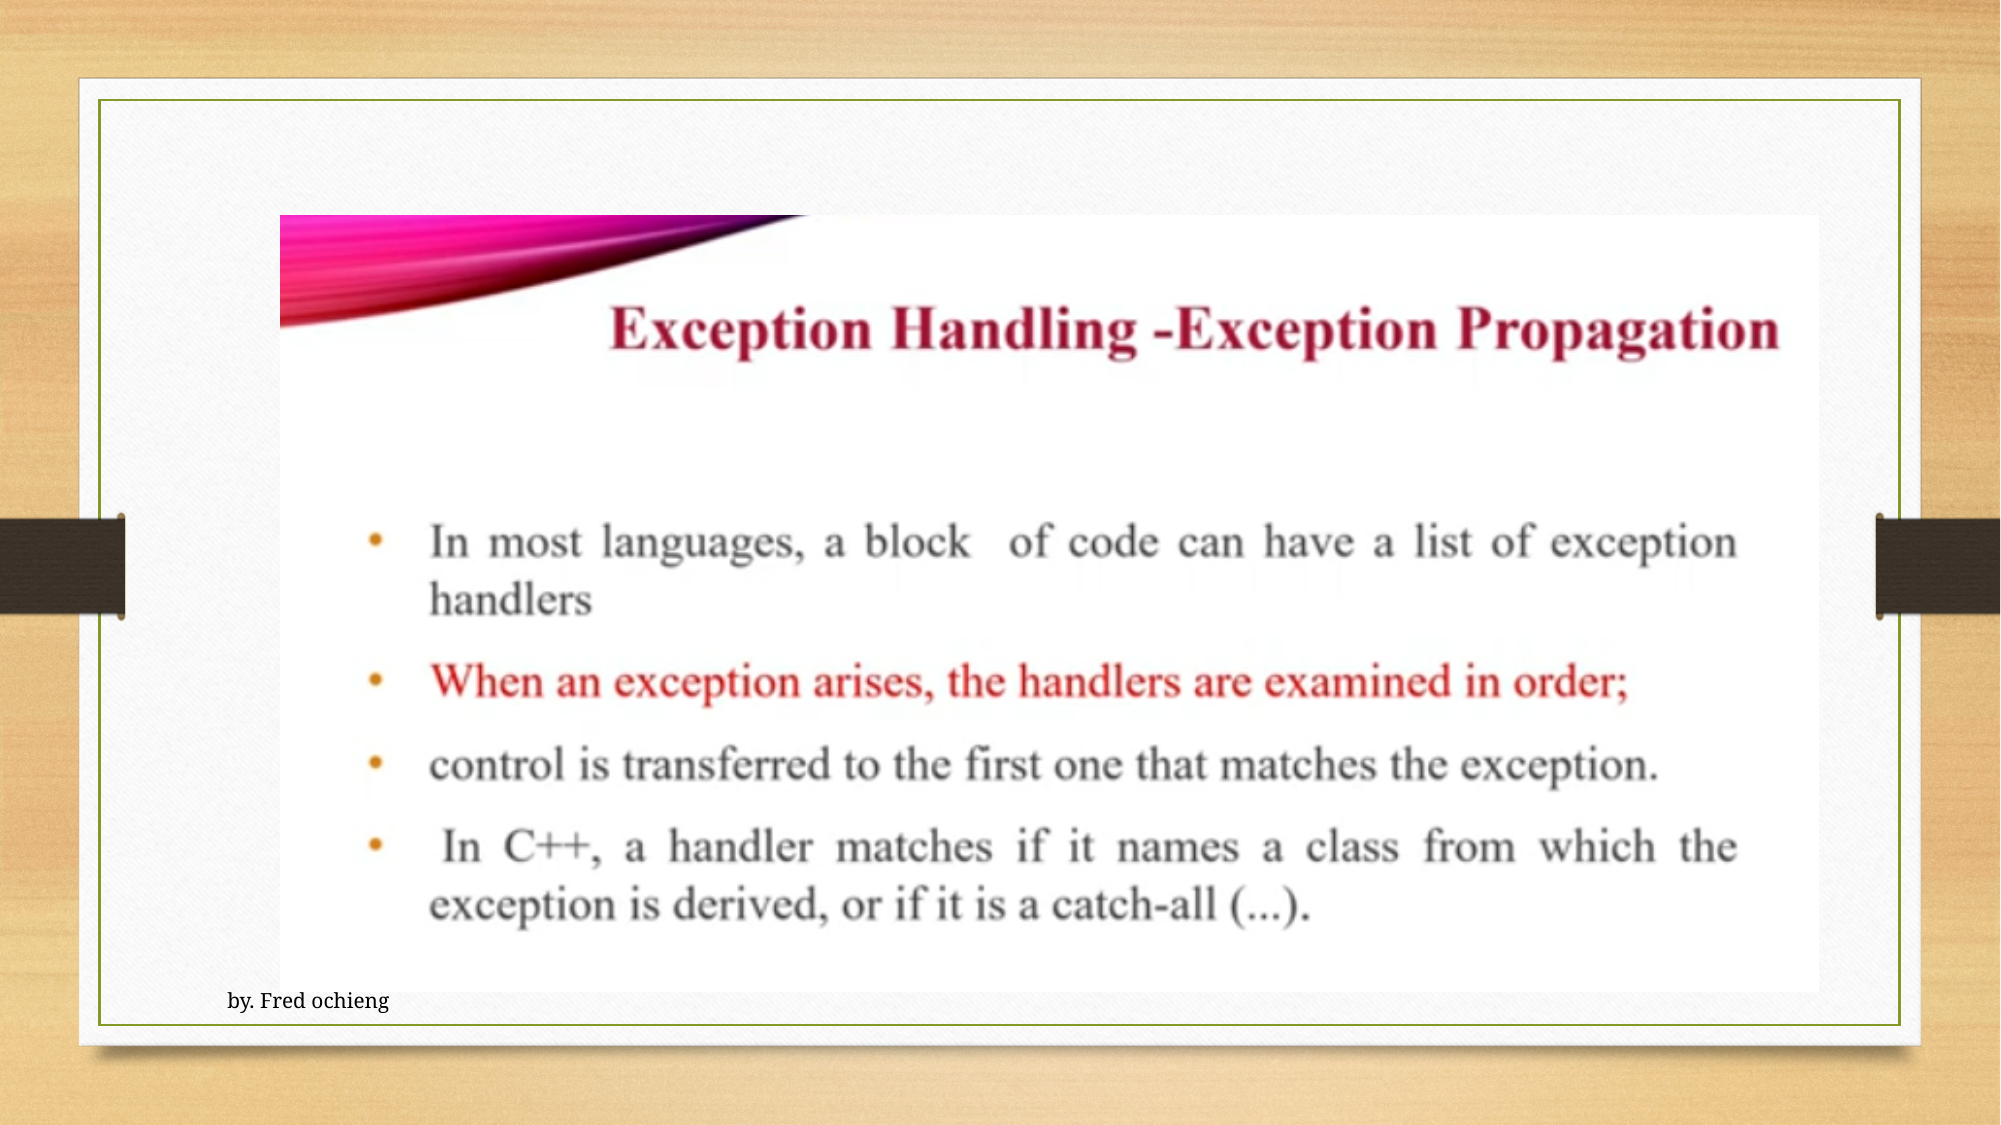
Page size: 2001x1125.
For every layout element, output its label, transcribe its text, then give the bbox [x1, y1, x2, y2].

picture [0, 0, 2001, 1125]
footer by. Fred ochieng [212, 979, 1411, 1025]
